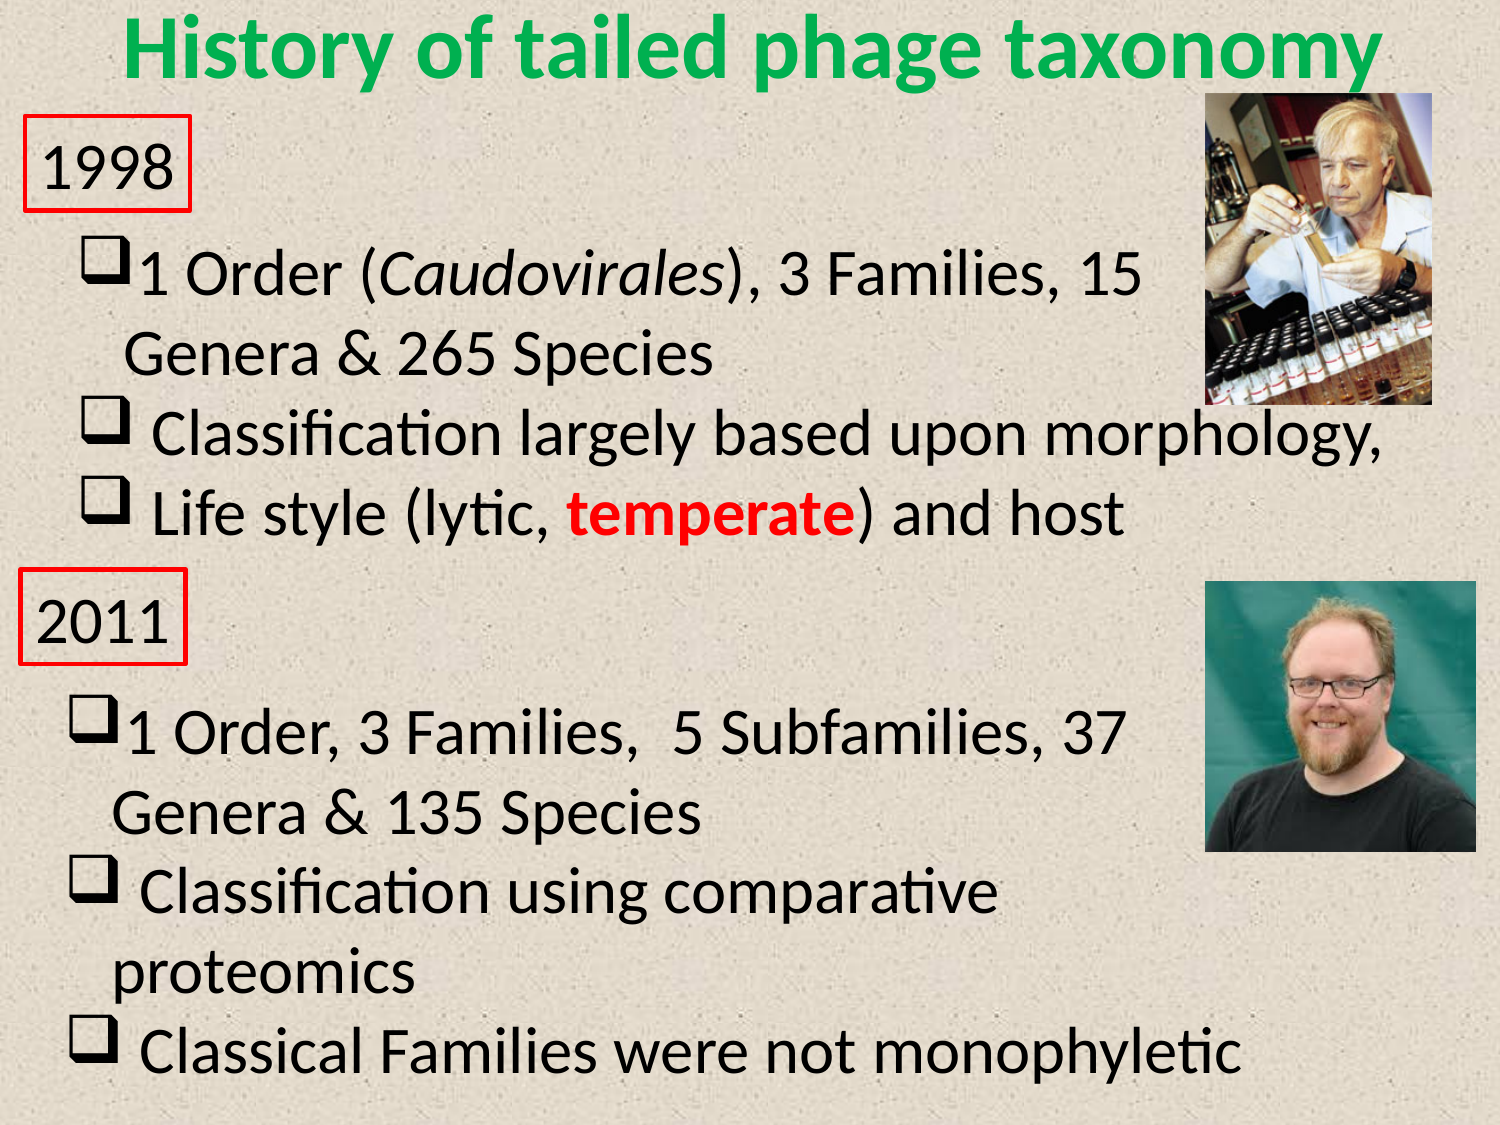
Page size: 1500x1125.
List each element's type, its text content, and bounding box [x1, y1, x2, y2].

title History of tailed phage taxonomy [107, 0, 1402, 158]
picture [0, 0, 1500, 1125]
text_box 1 Order (Caudovirales), 3 Families, 15 Genera & 265 Species Classification largely based upon morphology, Life style (lytic, temperate) and host [62, 221, 1401, 557]
text_box 2011 [20, 569, 186, 665]
text_box 1998 [25, 115, 190, 211]
text_box 1 Order, 3 Families, 5 Subfamilies, 37 Genera & 135 Species Classification using comparative proteomics Classical Families were not monophyletic [49, 680, 1316, 1095]
